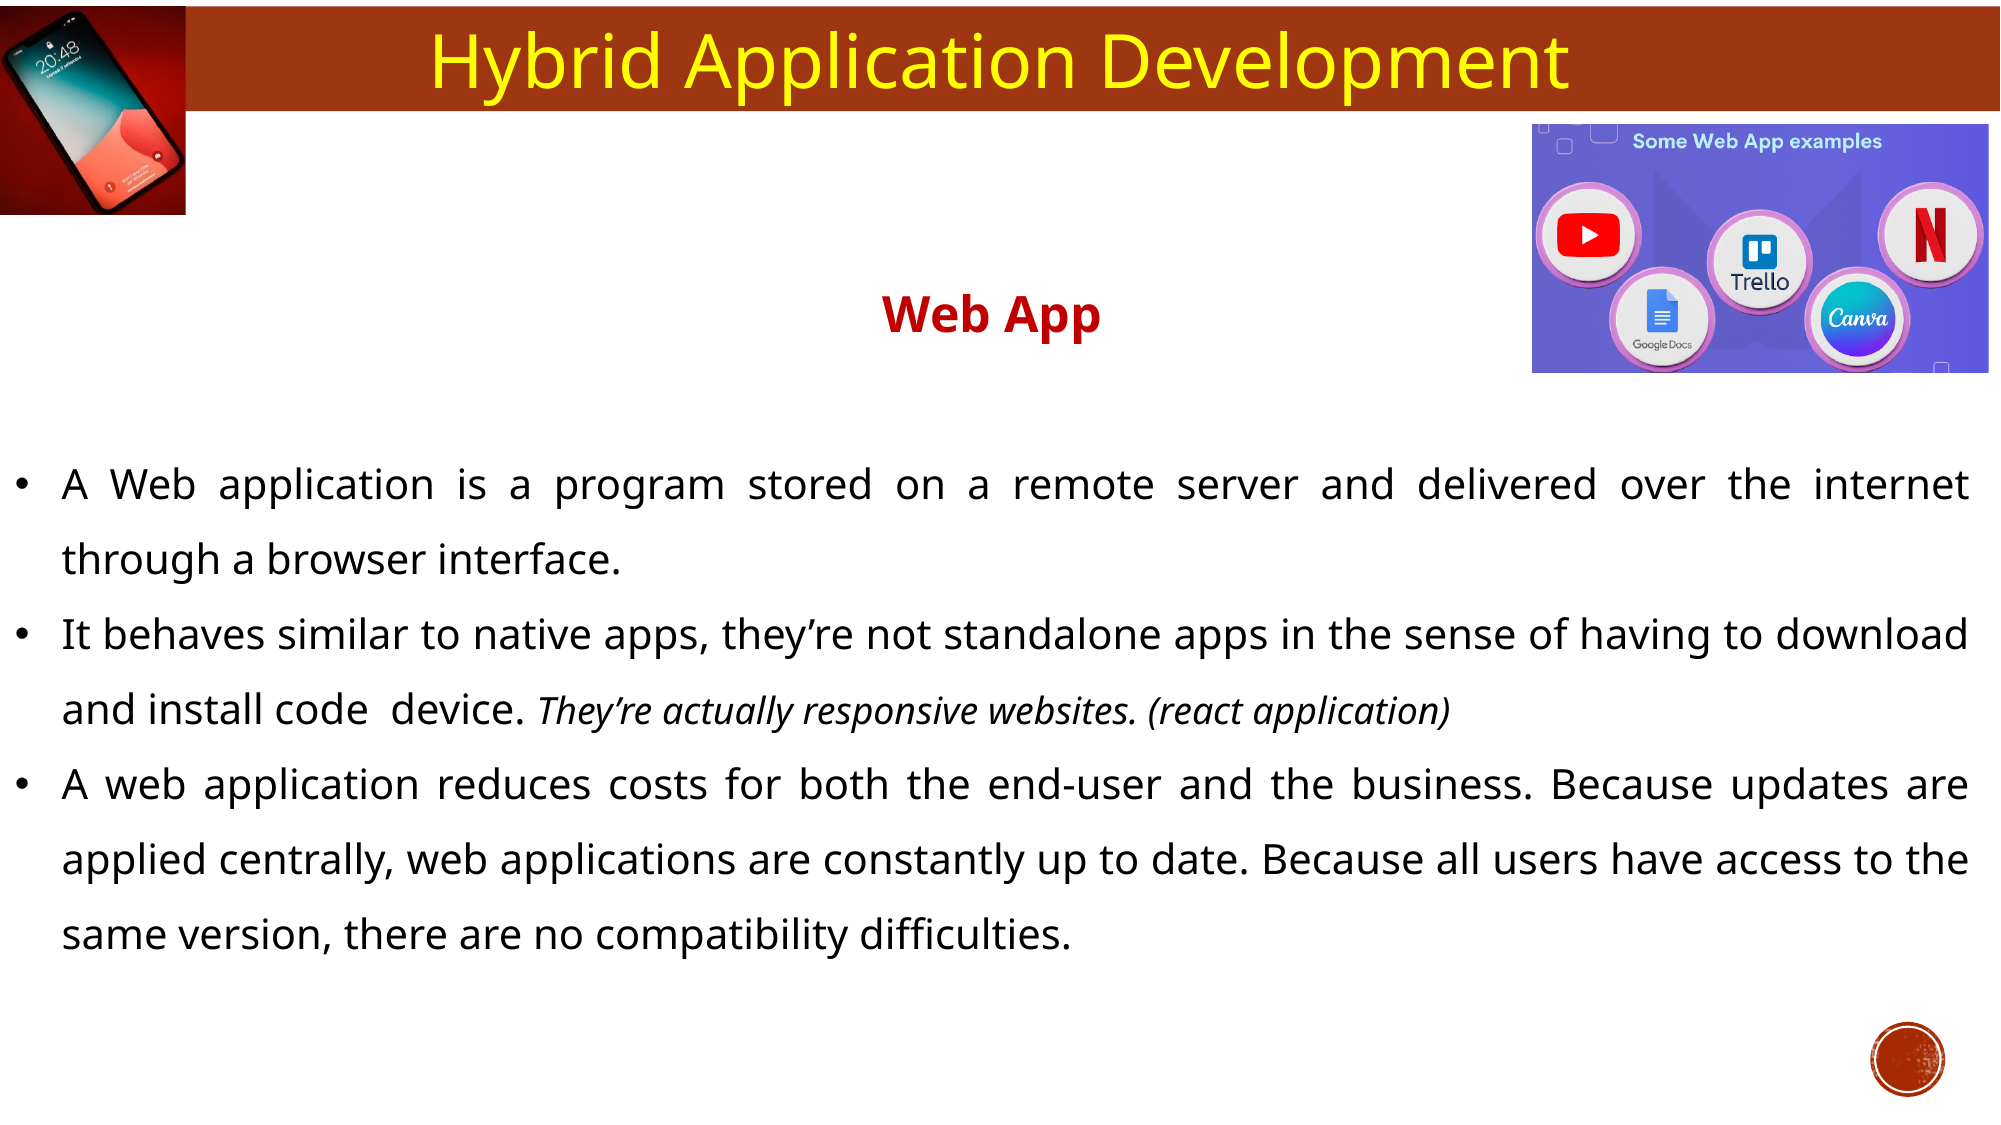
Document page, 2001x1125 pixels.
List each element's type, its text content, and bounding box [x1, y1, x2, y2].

picture [1532, 124, 1989, 373]
text_box Hybrid Application Development [186, 6, 2000, 112]
text_box Web App Web App A Web application is a program stored on a remote server and delivered over the internet through a browser interface. It behaves similar to native apps, they’re not standalone apps in the sense of having to download and install code device. They’re actually responsive websites. (react application) A web application reduces costs for both the end-user and the business. Because updates are applied centrally, web applications are constantly up to date. Because all users have access to the same version, there are no compatibility difficulties. [0, 275, 1986, 966]
picture [0, 6, 186, 215]
